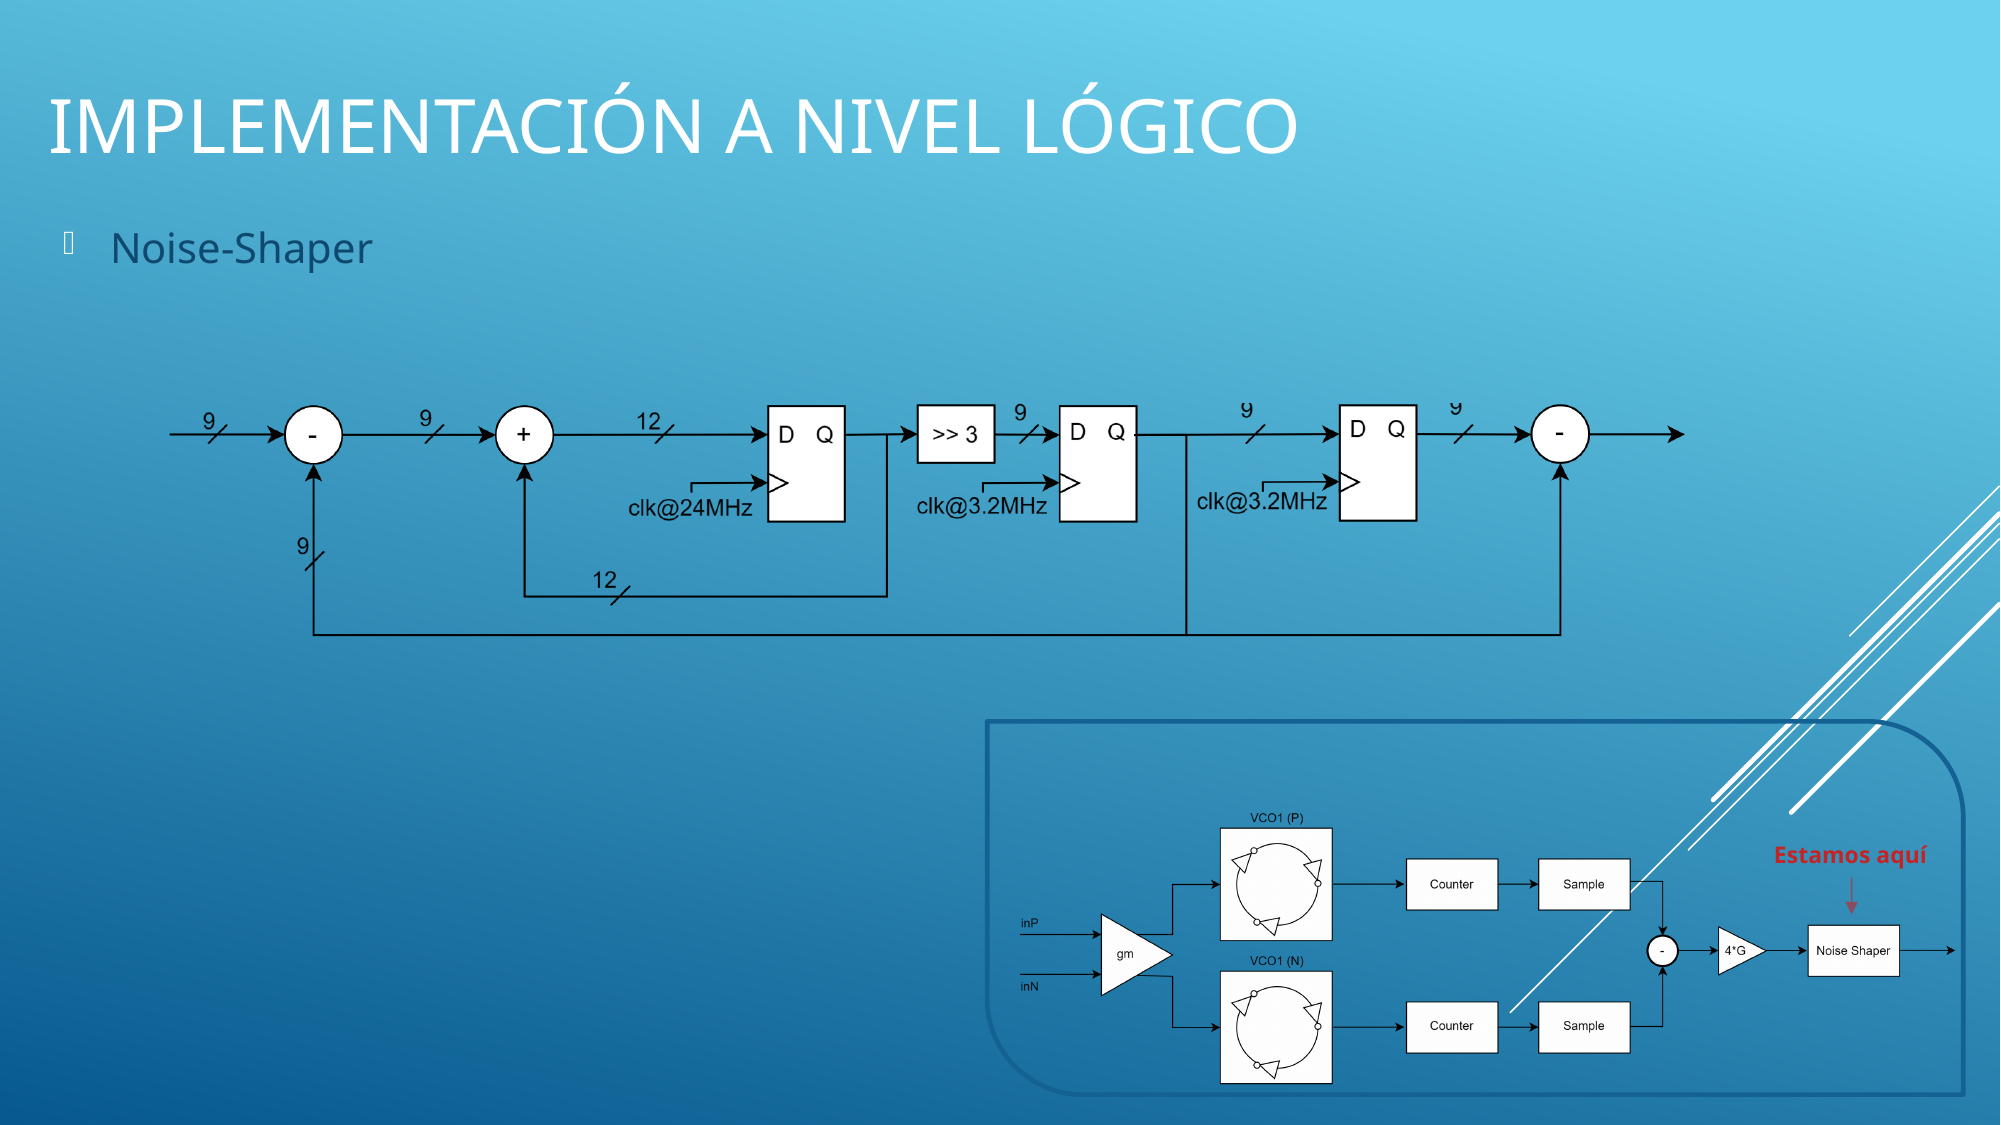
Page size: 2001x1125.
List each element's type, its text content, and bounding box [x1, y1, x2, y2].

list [999, 802, 1964, 1086]
picture [155, 403, 1701, 651]
title Implementación a nivel lógico [33, 0, 1834, 248]
text_box Noise-Shaper [48, 193, 1449, 302]
text_box [1039, 806, 1965, 1096]
text_box [985, 720, 1964, 1048]
